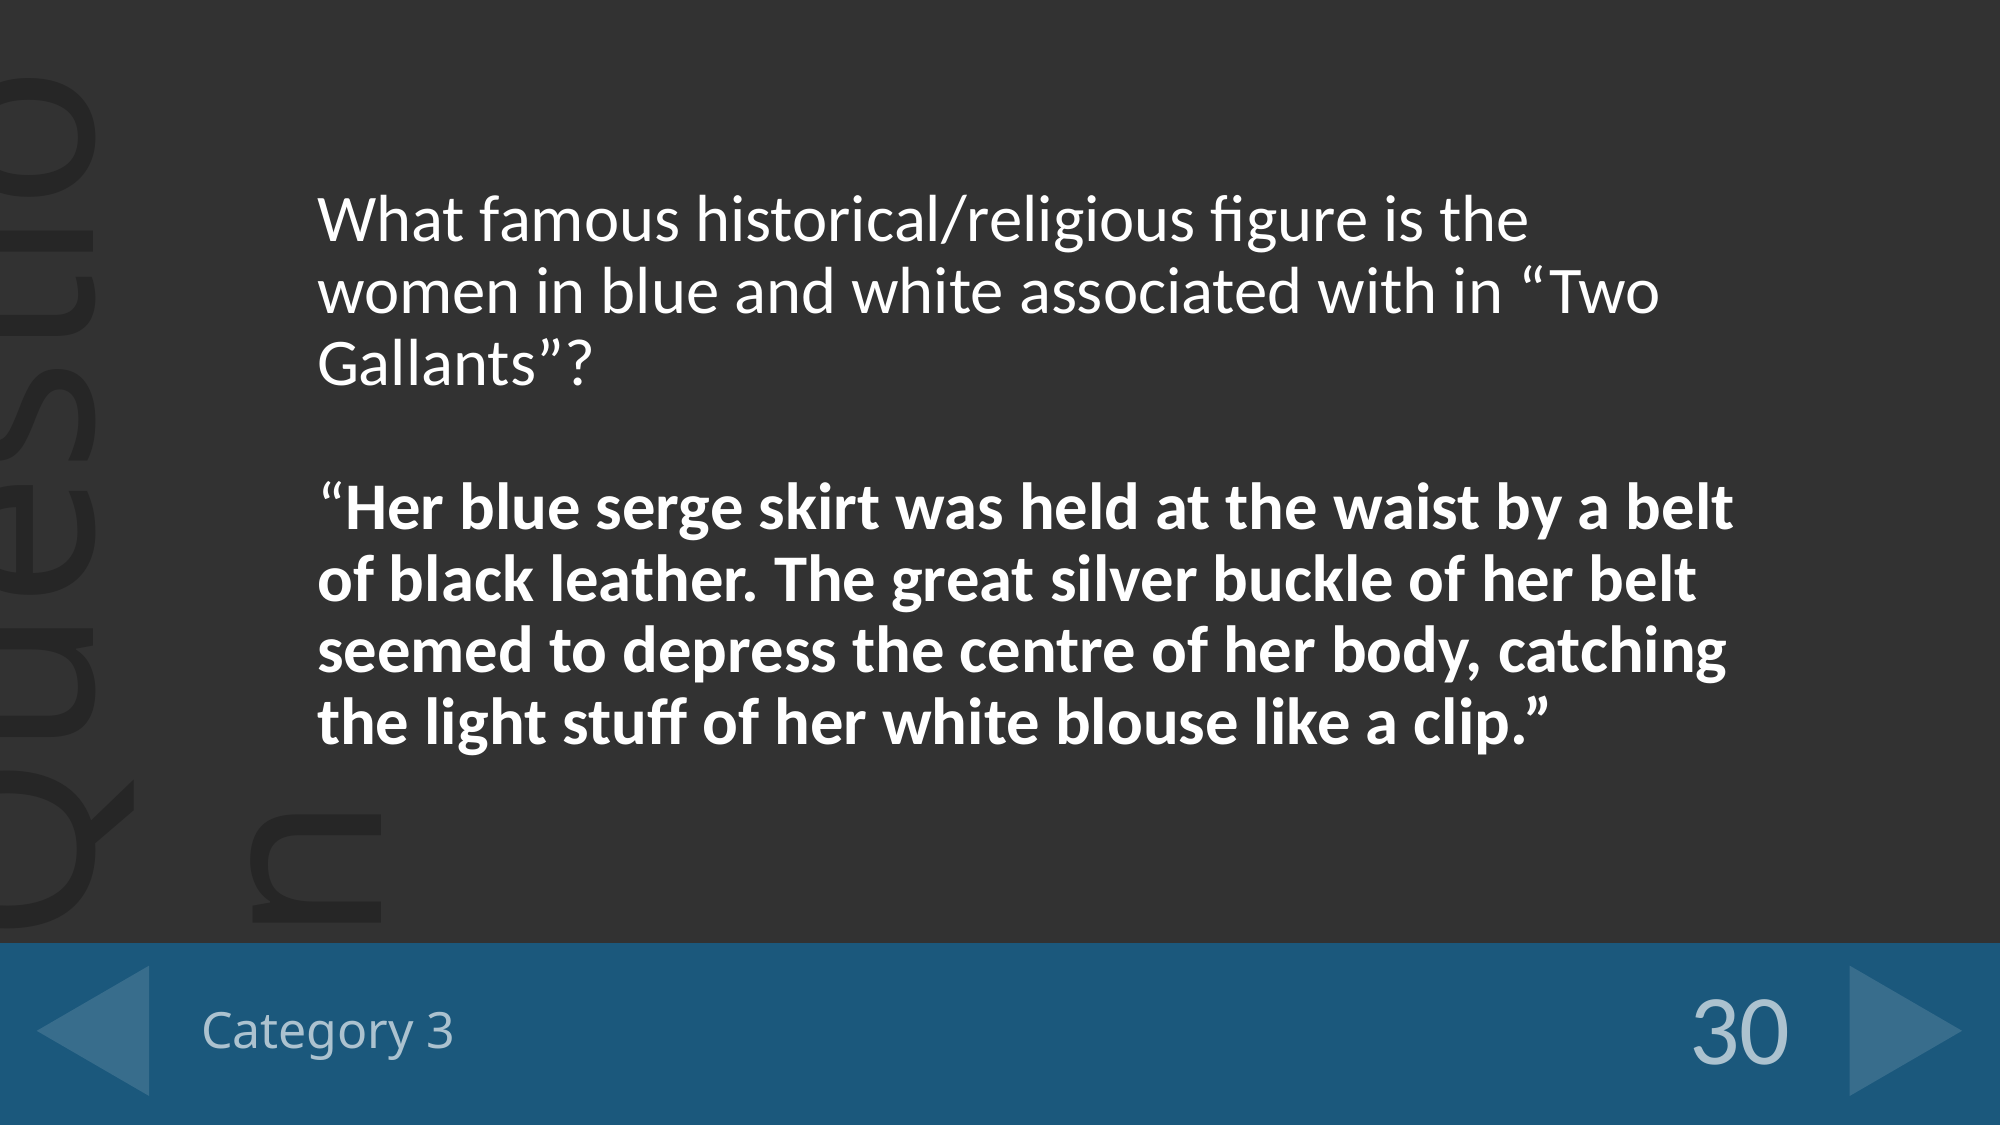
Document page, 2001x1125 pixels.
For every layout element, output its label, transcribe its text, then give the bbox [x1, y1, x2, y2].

list 30 [1494, 967, 1806, 1097]
title Category 3 [185, 967, 1494, 1097]
list What famous historical/religious figure is the women in blue and white associated with in “Two Gallants”? “Her blue serge skirt was held at the waist by a belt of black leather. The great silver buckle of her belt seemed to depress the centre of her body, catching the light stuff of her white blouse like a clip.” [302, 307, 1760, 636]
